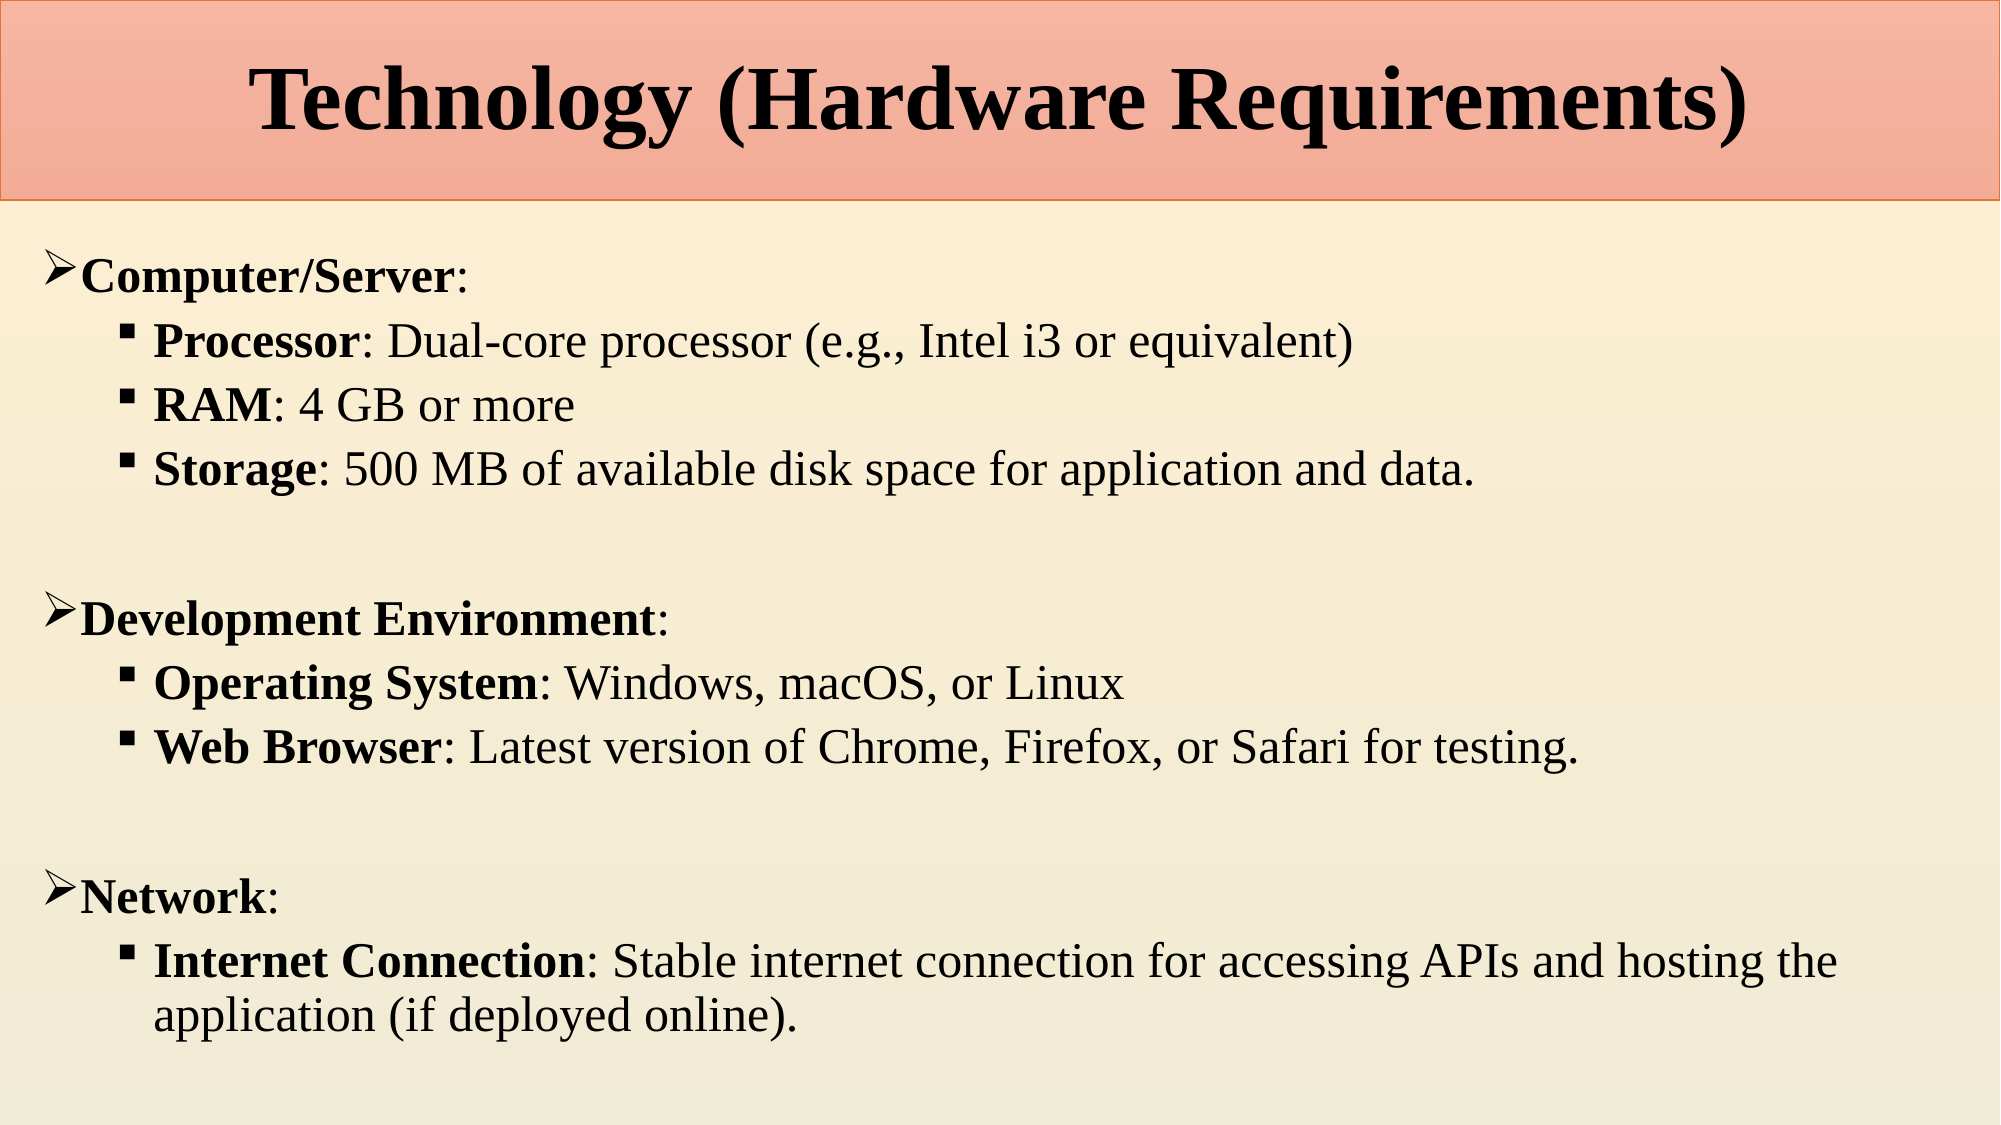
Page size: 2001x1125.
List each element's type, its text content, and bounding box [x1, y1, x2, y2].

title Technology (Hardware Requirements) [0, 0, 2000, 201]
list Computer/Server: Processor: Dual-core processor (e.g., Intel i3 or equivalent) RAM: 4 GB or more Storage: 500 MB of available disk space for application and data. Development Environment: Operating System: Windows, macOS, or Linux Web Browser: Latest version of Chrome, Firefox, or Safari for testing. Network: Internet Connection: Stable internet connection for accessing APIs and hosting the application (if deployed online). [25, 242, 2000, 1125]
